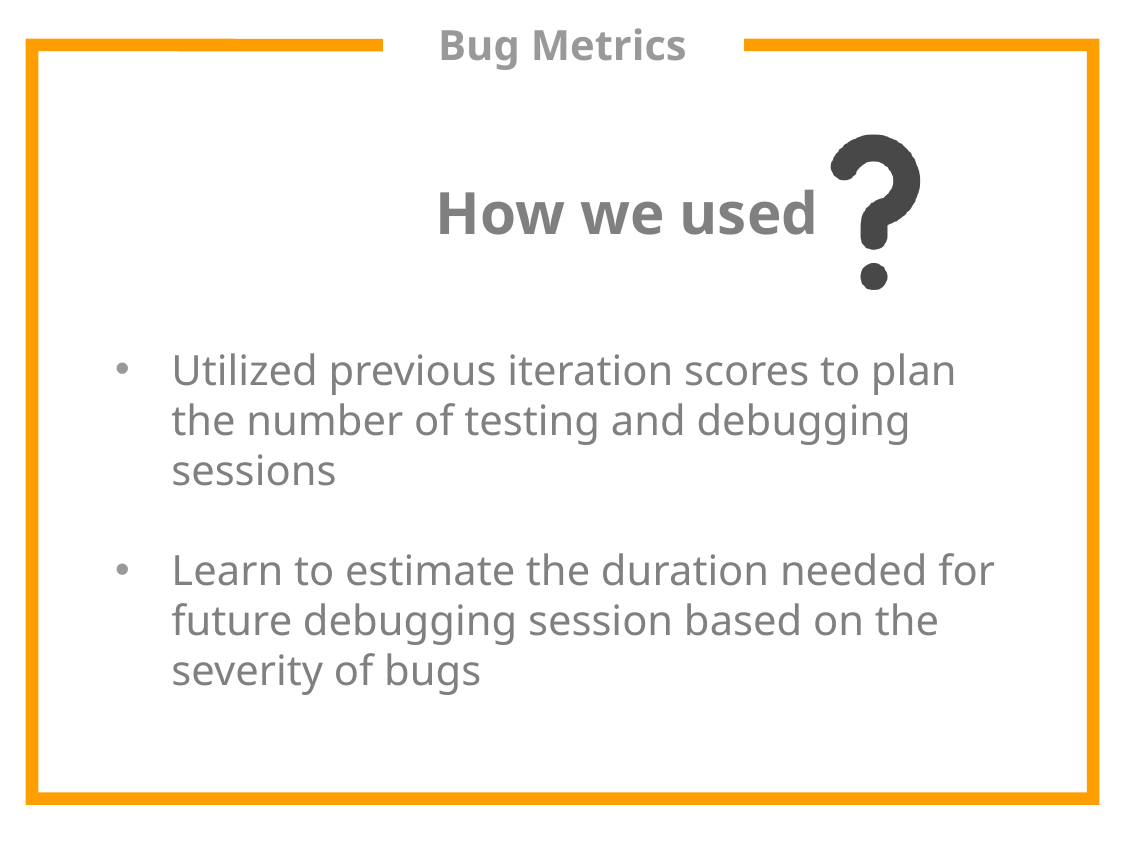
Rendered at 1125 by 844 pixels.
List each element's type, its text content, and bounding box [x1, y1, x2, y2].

title Bug Metrics [398, 3, 727, 124]
picture [792, 129, 957, 294]
text_box Utilized previous iteration scores to plan the number of testing and debugging sessions Learn to estimate the duration needed for future debugging session based on the severity of bugs [104, 332, 1021, 697]
text_box How we used [421, 168, 787, 254]
